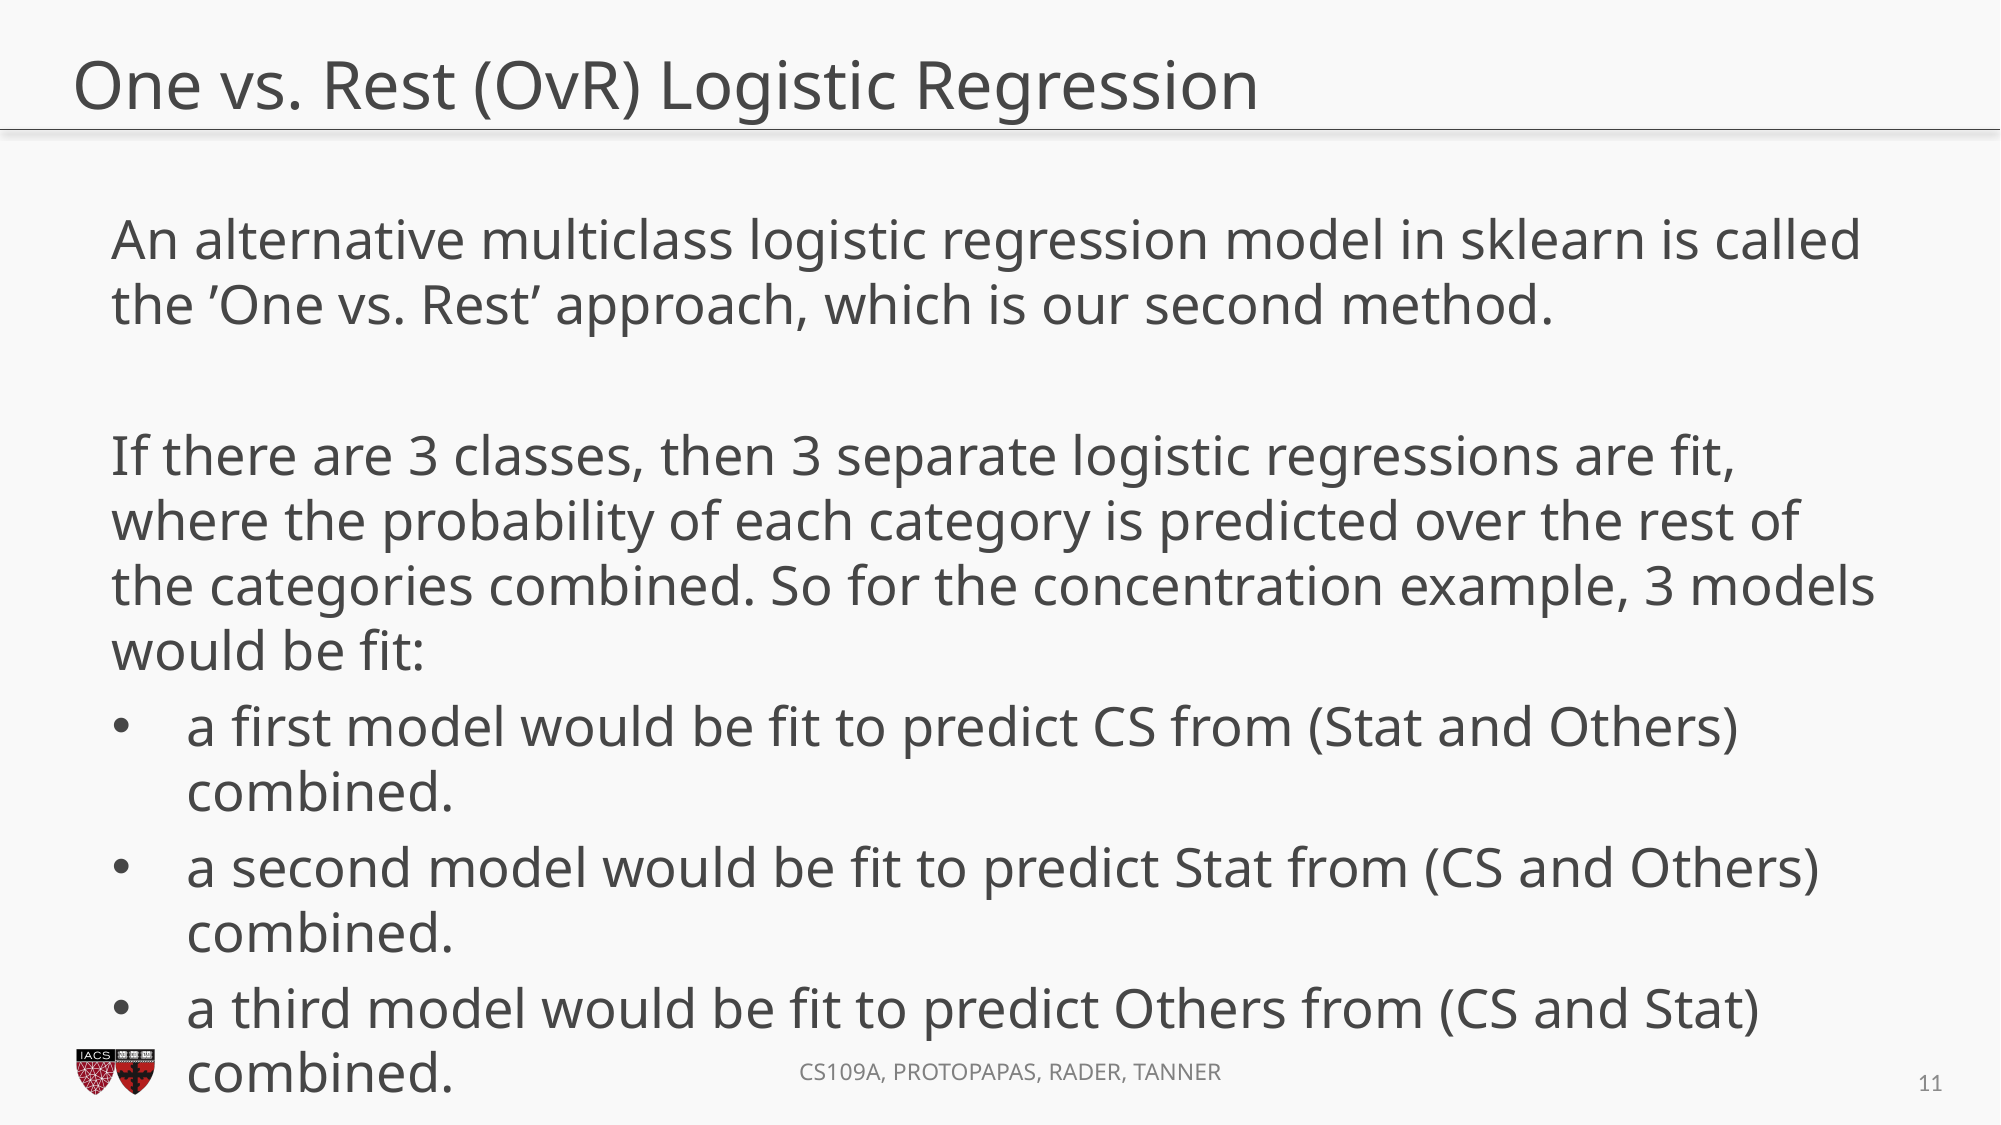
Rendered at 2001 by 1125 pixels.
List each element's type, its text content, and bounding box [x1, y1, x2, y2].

picture [75, 1049, 155, 1095]
list An alternative multiclass logistic regression model in sklearn is called the ’One vs. Rest’ approach, which is our second method. If there are 3 classes, then 3 separate logistic regressions are fit, where the probability of each category is predicted over the rest of the categories combined. So for the concentration example, 3 models would be fit: a first model would be fit to predict CS from (Stat and Others) combined. a second model would be fit to predict Stat from (CS and Others) combined. a third model would be fit to predict Others from (CS and Stat) combined. An example to predict play call from the NFL data follows... [97, 197, 1903, 972]
title One vs. Rest (OvR) Logistic Regression [57, 35, 1943, 162]
